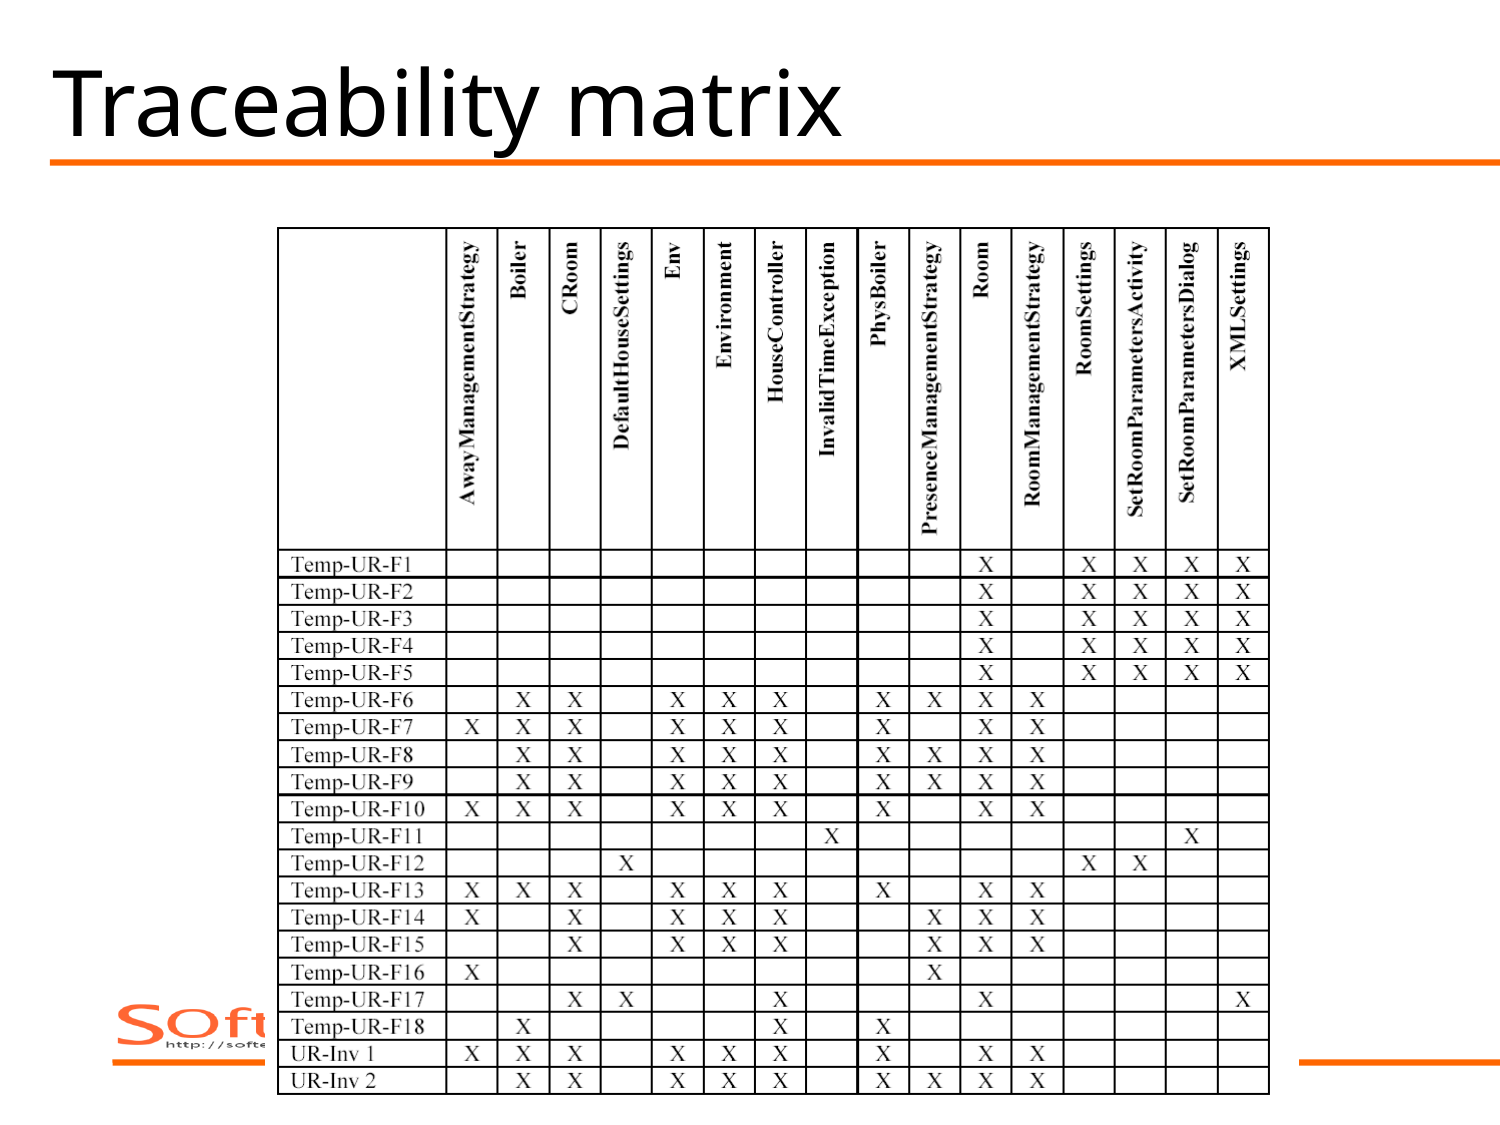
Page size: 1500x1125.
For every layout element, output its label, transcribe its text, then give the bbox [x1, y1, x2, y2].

picture [112, 993, 265, 1056]
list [265, 212, 1300, 1125]
title Traceability matrix [37, 24, 1450, 175]
